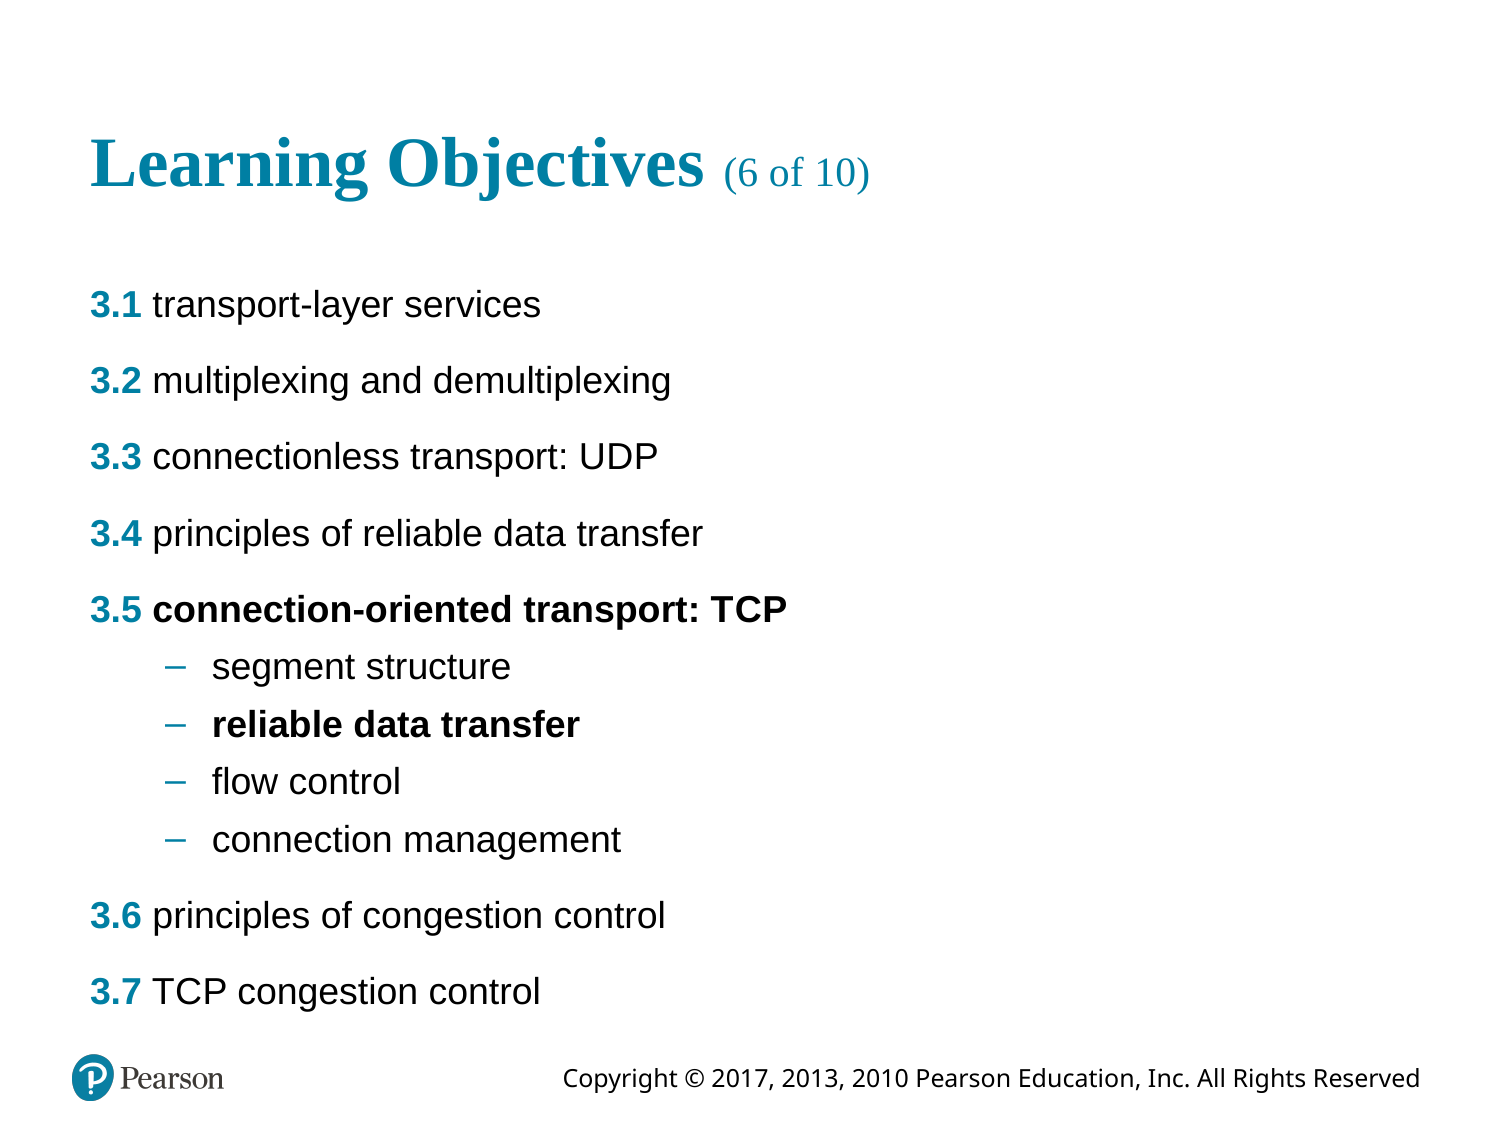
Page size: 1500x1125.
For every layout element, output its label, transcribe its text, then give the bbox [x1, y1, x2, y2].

list 3.1 transport-layer services 3.2 multiplexing and demultiplexing 3.3 connectionless transport: U D P 3.4 principles of reliable data transfer 3.5 connection-oriented transport: T C P segment structure reliable data transfer flow control connection management 3.6 principles of congestion control 3.7 T C P congestion control [75, 264, 1425, 1028]
picture [80, 1063, 106, 1088]
picture [72, 1087, 83, 1101]
picture [72, 1054, 88, 1070]
picture [98, 1054, 224, 1101]
title Learning Objectives (6 of 10) [75, 35, 1425, 216]
